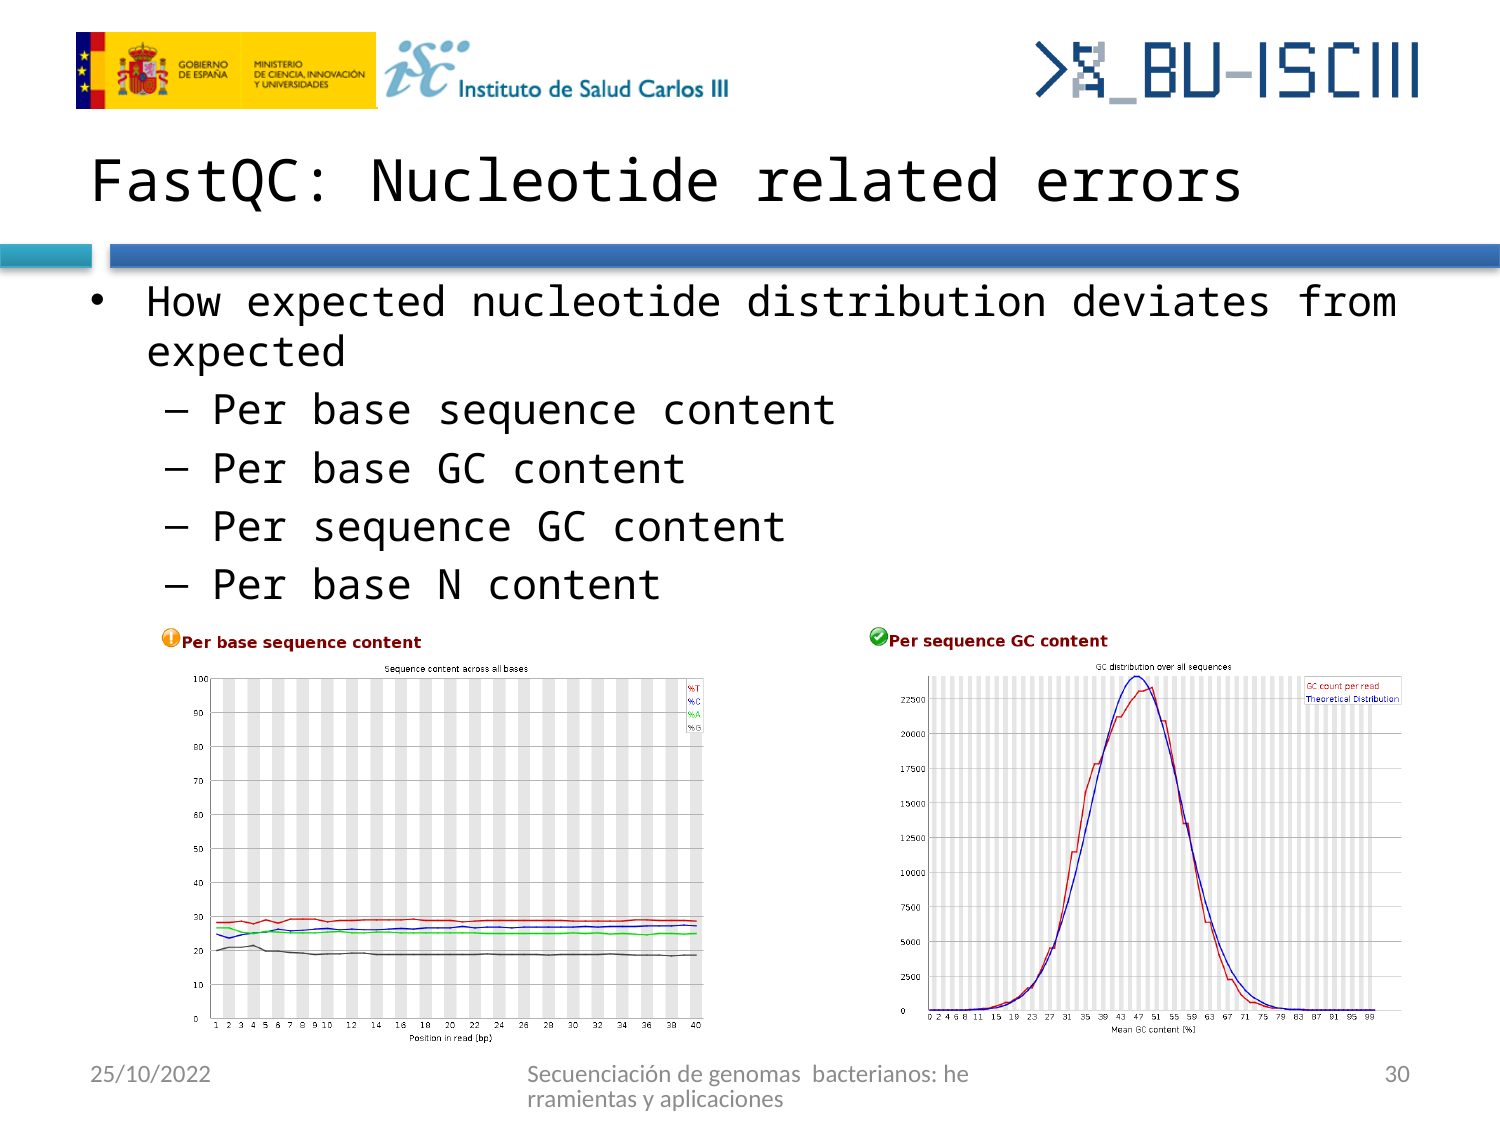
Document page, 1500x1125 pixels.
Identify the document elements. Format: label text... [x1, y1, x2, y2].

footer Secuenciación de genomas bacterianos: herramientas y aplicaciones [512, 1042, 988, 1103]
picture [154, 625, 722, 1049]
list How expected nucleotide distribution deviates from expected Per base sequence content Per base GC content Per sequence GC content Per base N content [75, 267, 1425, 958]
picture [861, 619, 1412, 1043]
picture [76, 32, 809, 109]
picture [1021, 0, 1436, 138]
title FastQC: Nucleotide related errors [75, 113, 1425, 244]
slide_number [75, 1042, 425, 1103]
slide_number 30 [1074, 1042, 1425, 1103]
